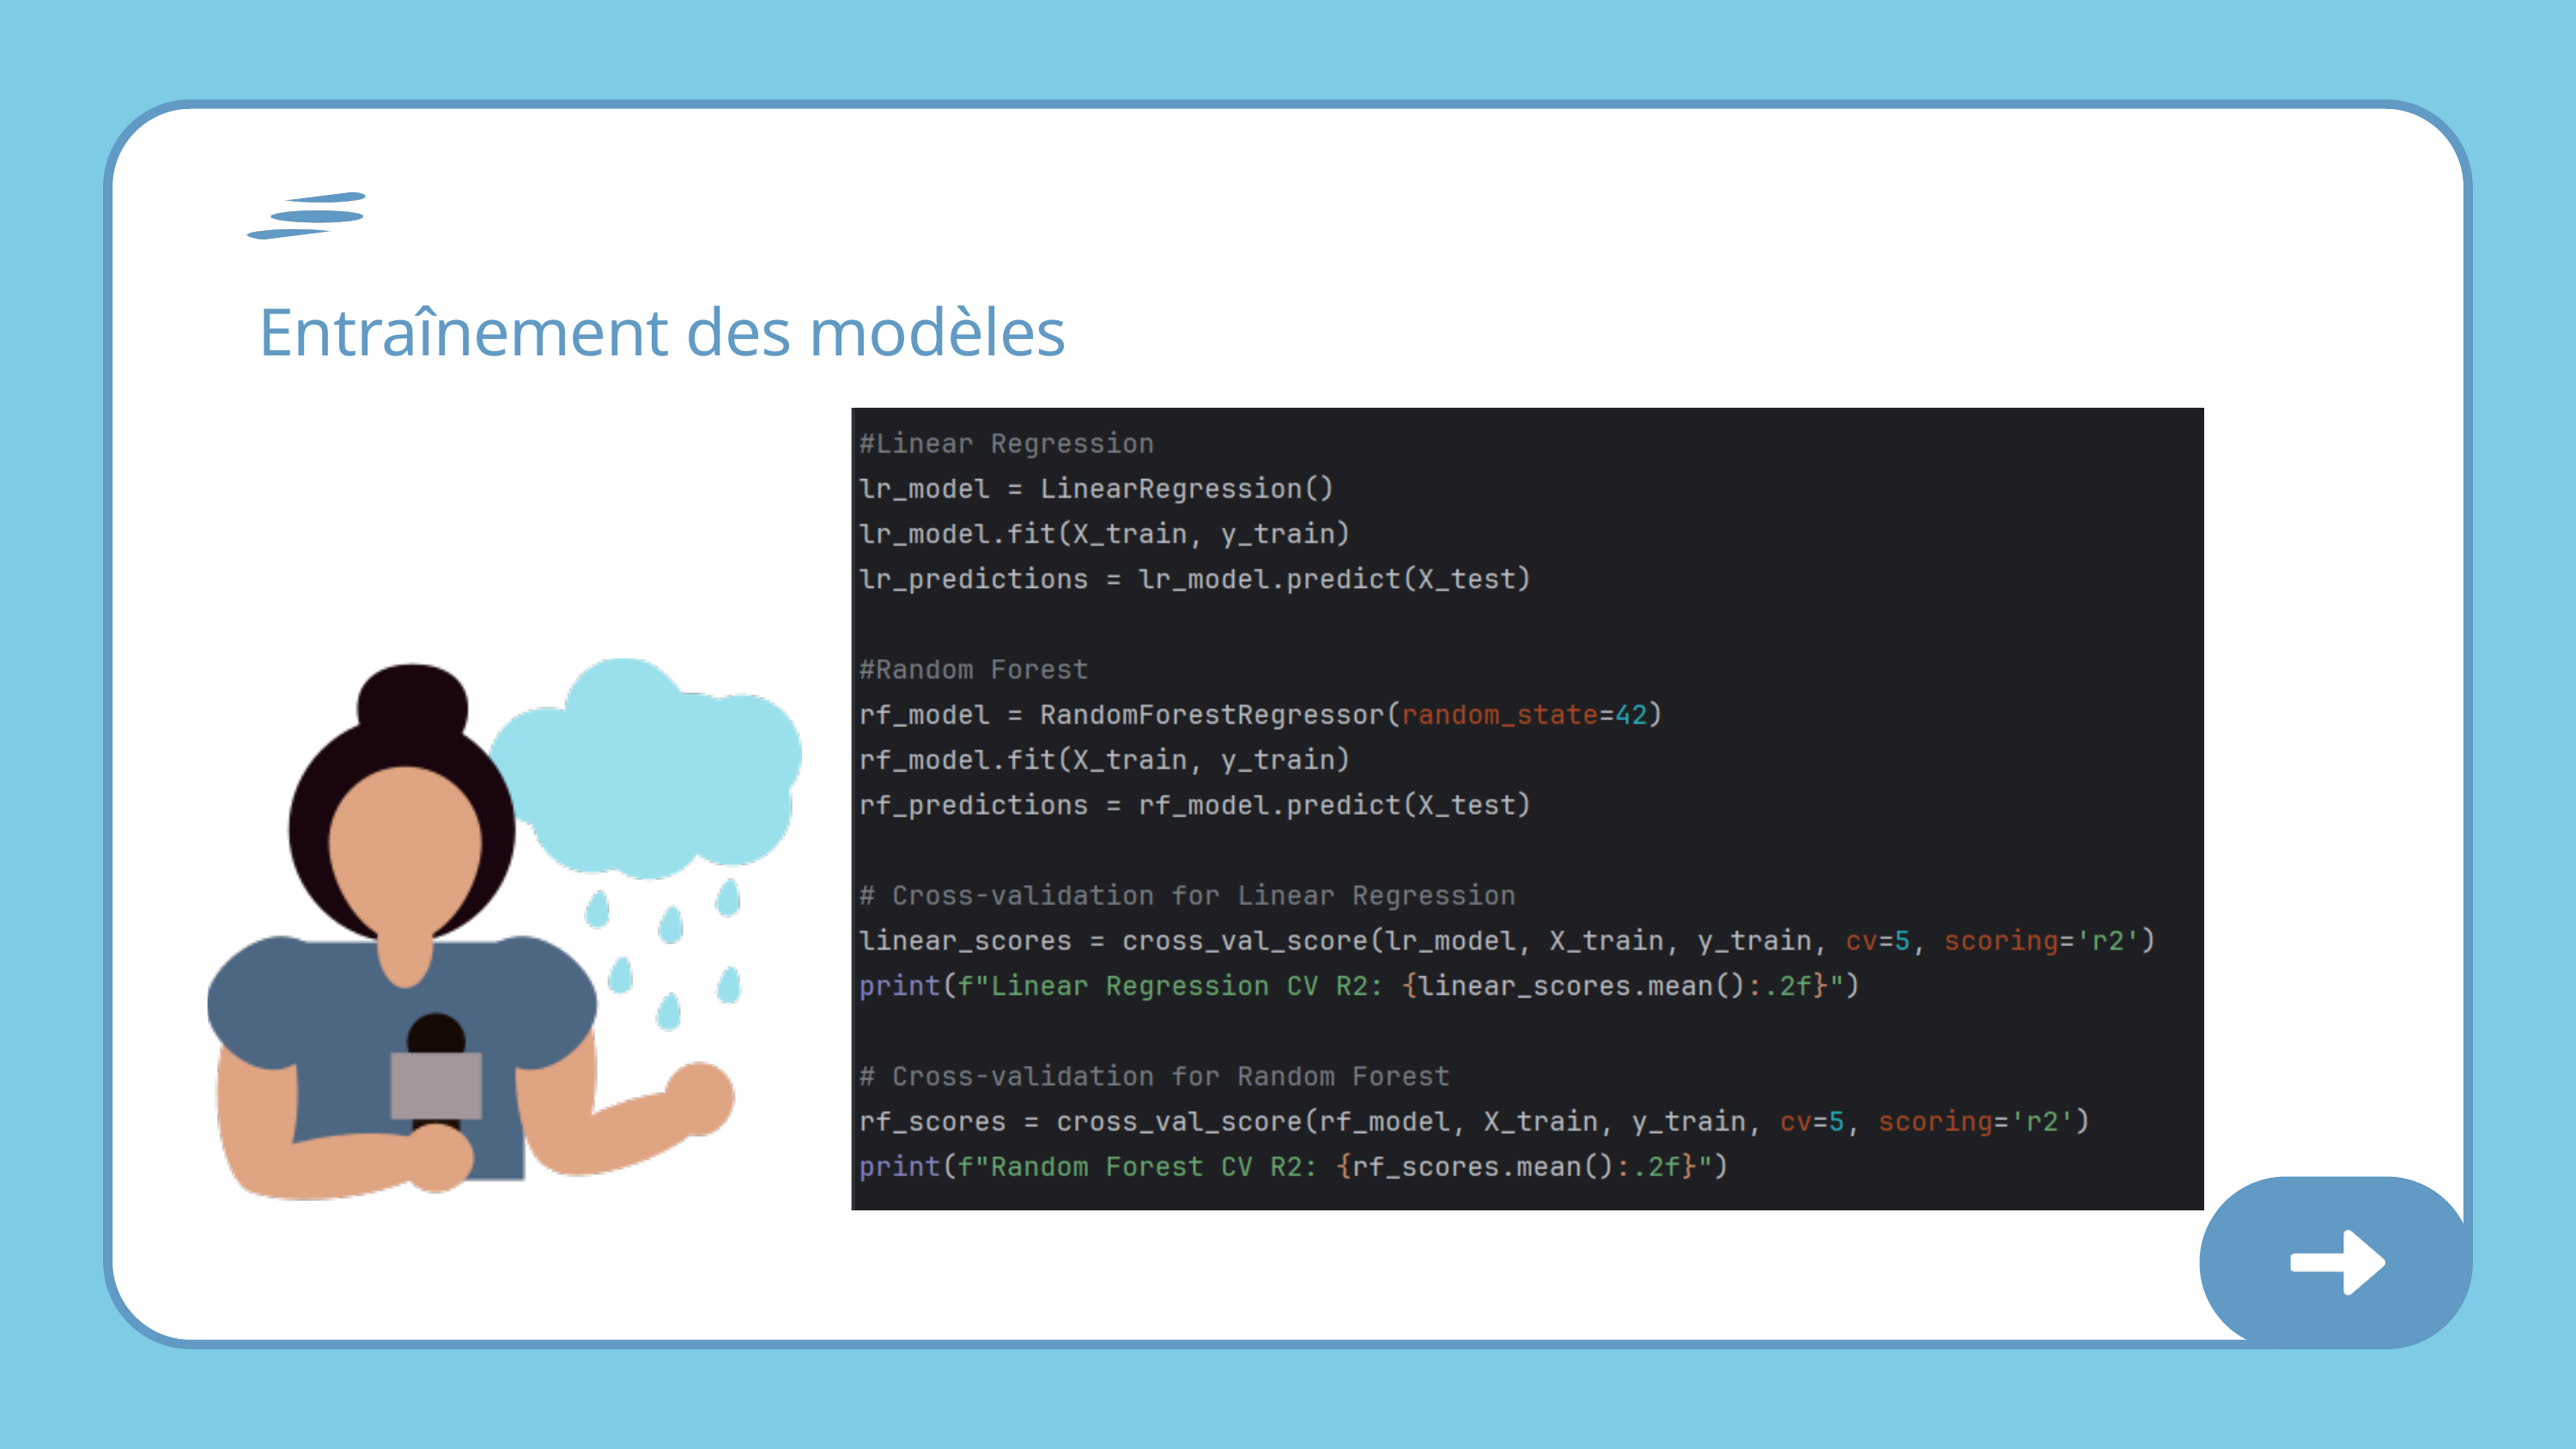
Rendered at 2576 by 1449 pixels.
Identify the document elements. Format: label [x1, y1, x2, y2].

text_box [2203, 1180, 2469, 1345]
text_box [107, 103, 2469, 1345]
